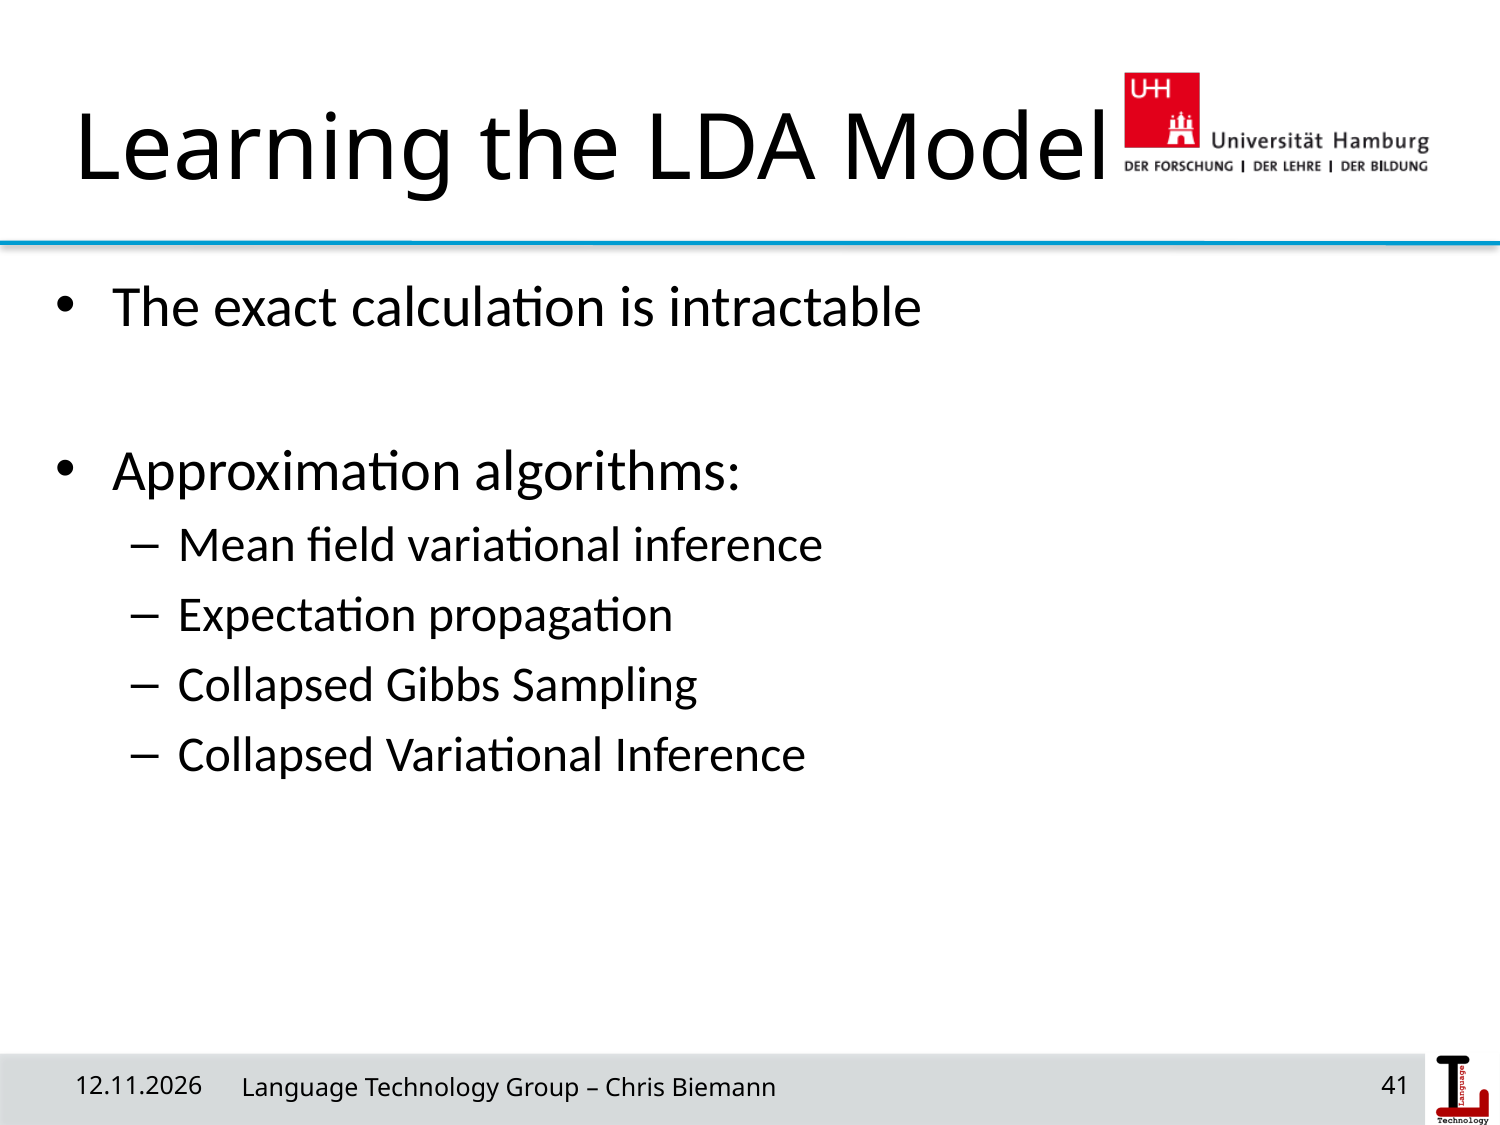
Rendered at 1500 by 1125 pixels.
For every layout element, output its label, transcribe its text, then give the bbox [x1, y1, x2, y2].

title Learning the LDA Model [58, 80, 1187, 218]
text_box 18/06/19 [74, 1056, 224, 1117]
picture [1425, 1052, 1500, 1125]
slide_number 41 [1196, 1056, 1425, 1117]
list The exact calculation is intractable Approximation algorithms: Mean field variational inference Expectation propagation Collapsed Gibbs Sampling Collapsed Variational Inference [41, 261, 1459, 1047]
text_box Language Technology Group – Chris Biemann [235, 1056, 978, 1117]
